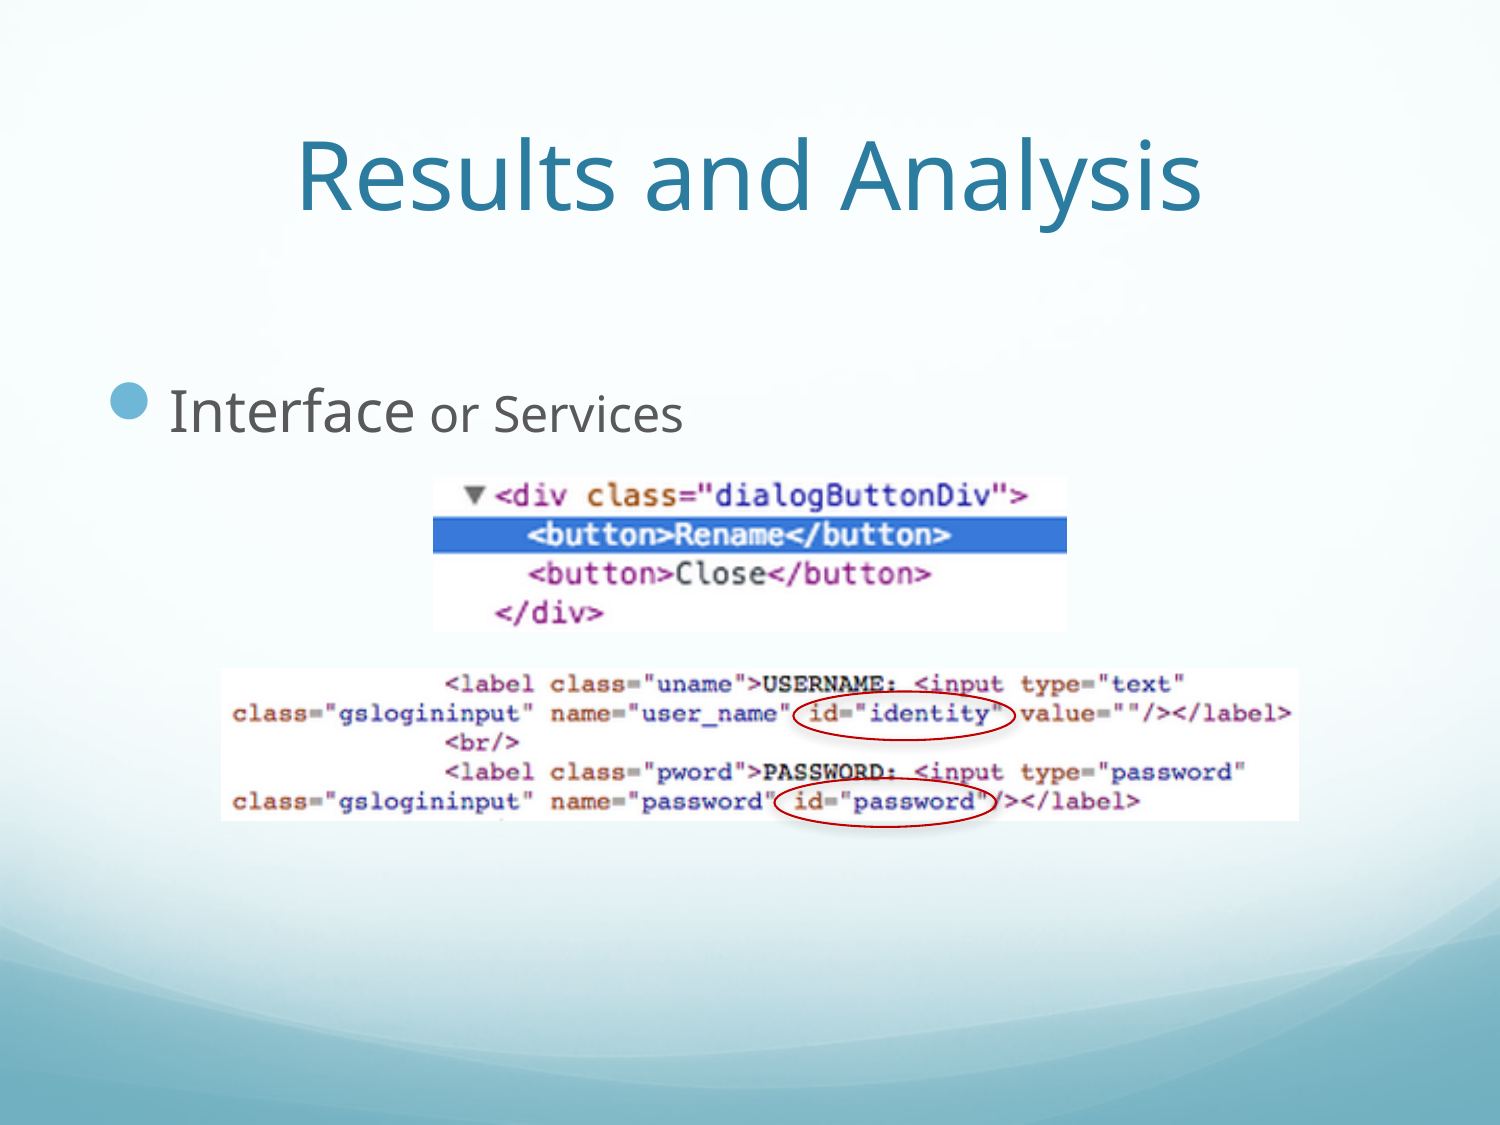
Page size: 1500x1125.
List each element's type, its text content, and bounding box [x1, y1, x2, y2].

picture [432, 476, 1068, 632]
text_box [221, 667, 1300, 828]
title Results and Analysis [90, 17, 1410, 237]
list Interface or Services [90, 255, 1410, 968]
